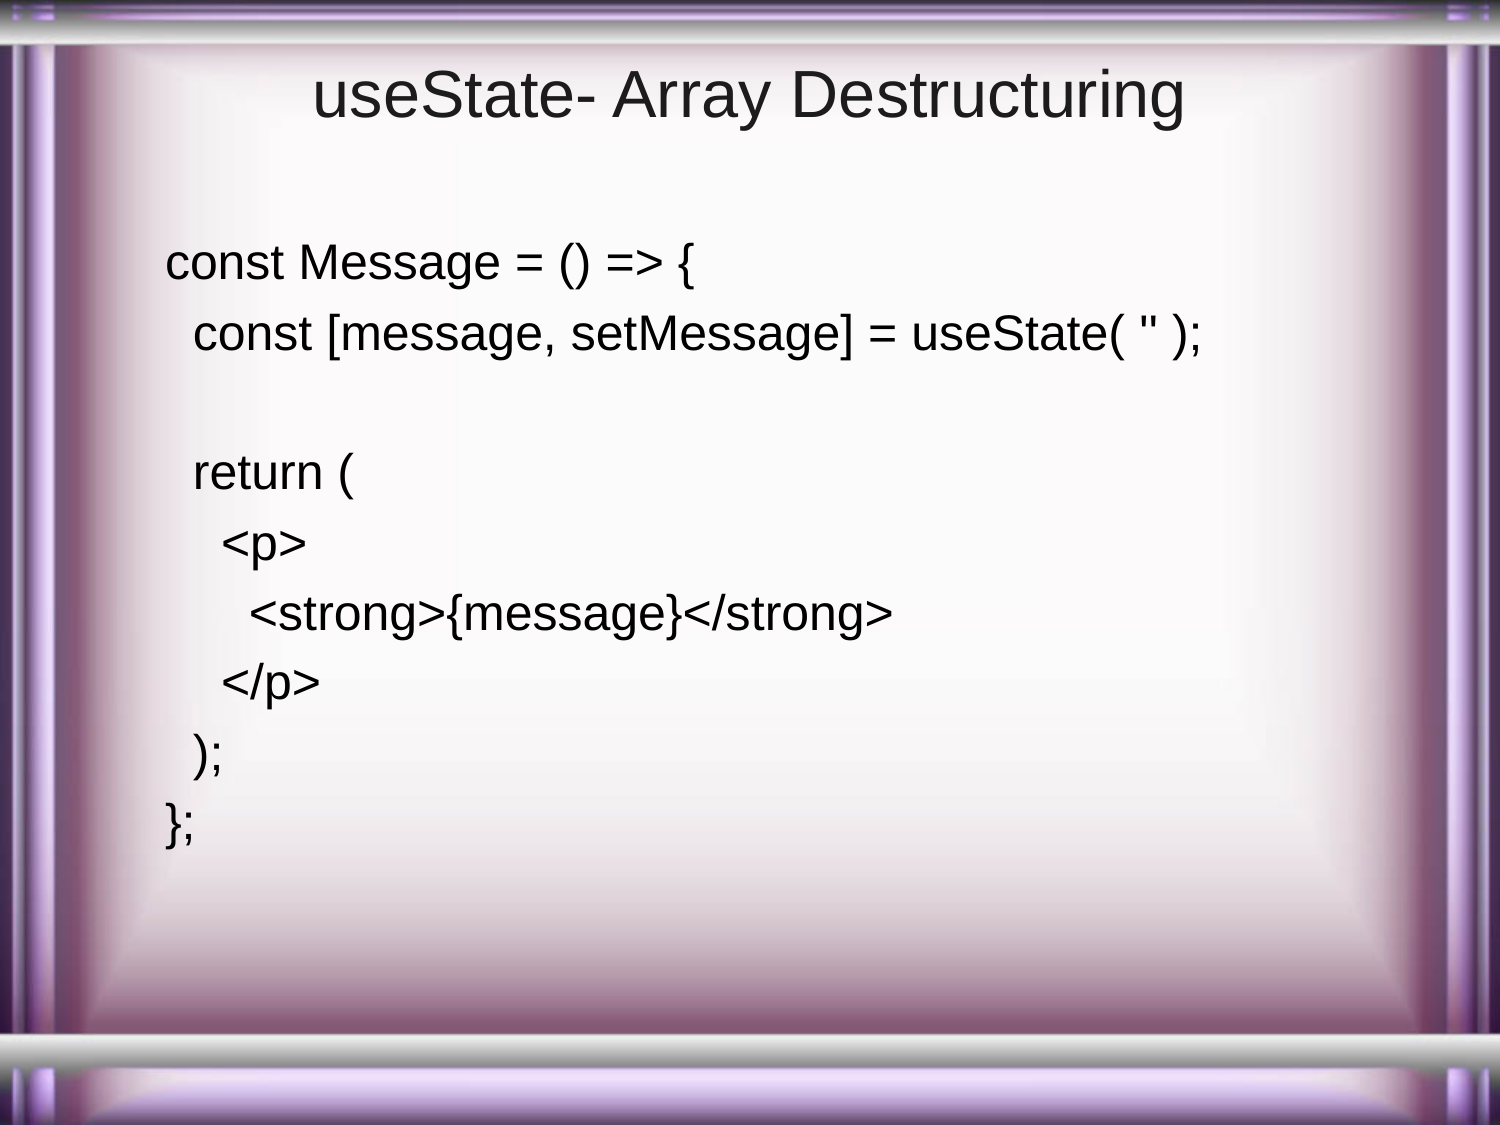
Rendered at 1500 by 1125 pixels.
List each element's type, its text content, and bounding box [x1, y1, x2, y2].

list const Message = () => { const [message, setMessage] = useState( '' ); return ( <p> <strong>{message}</strong> </p> ); }; [75, 162, 1425, 1005]
title useState- Array Destructuring [75, 45, 1425, 138]
picture [0, 0, 1500, 1125]
